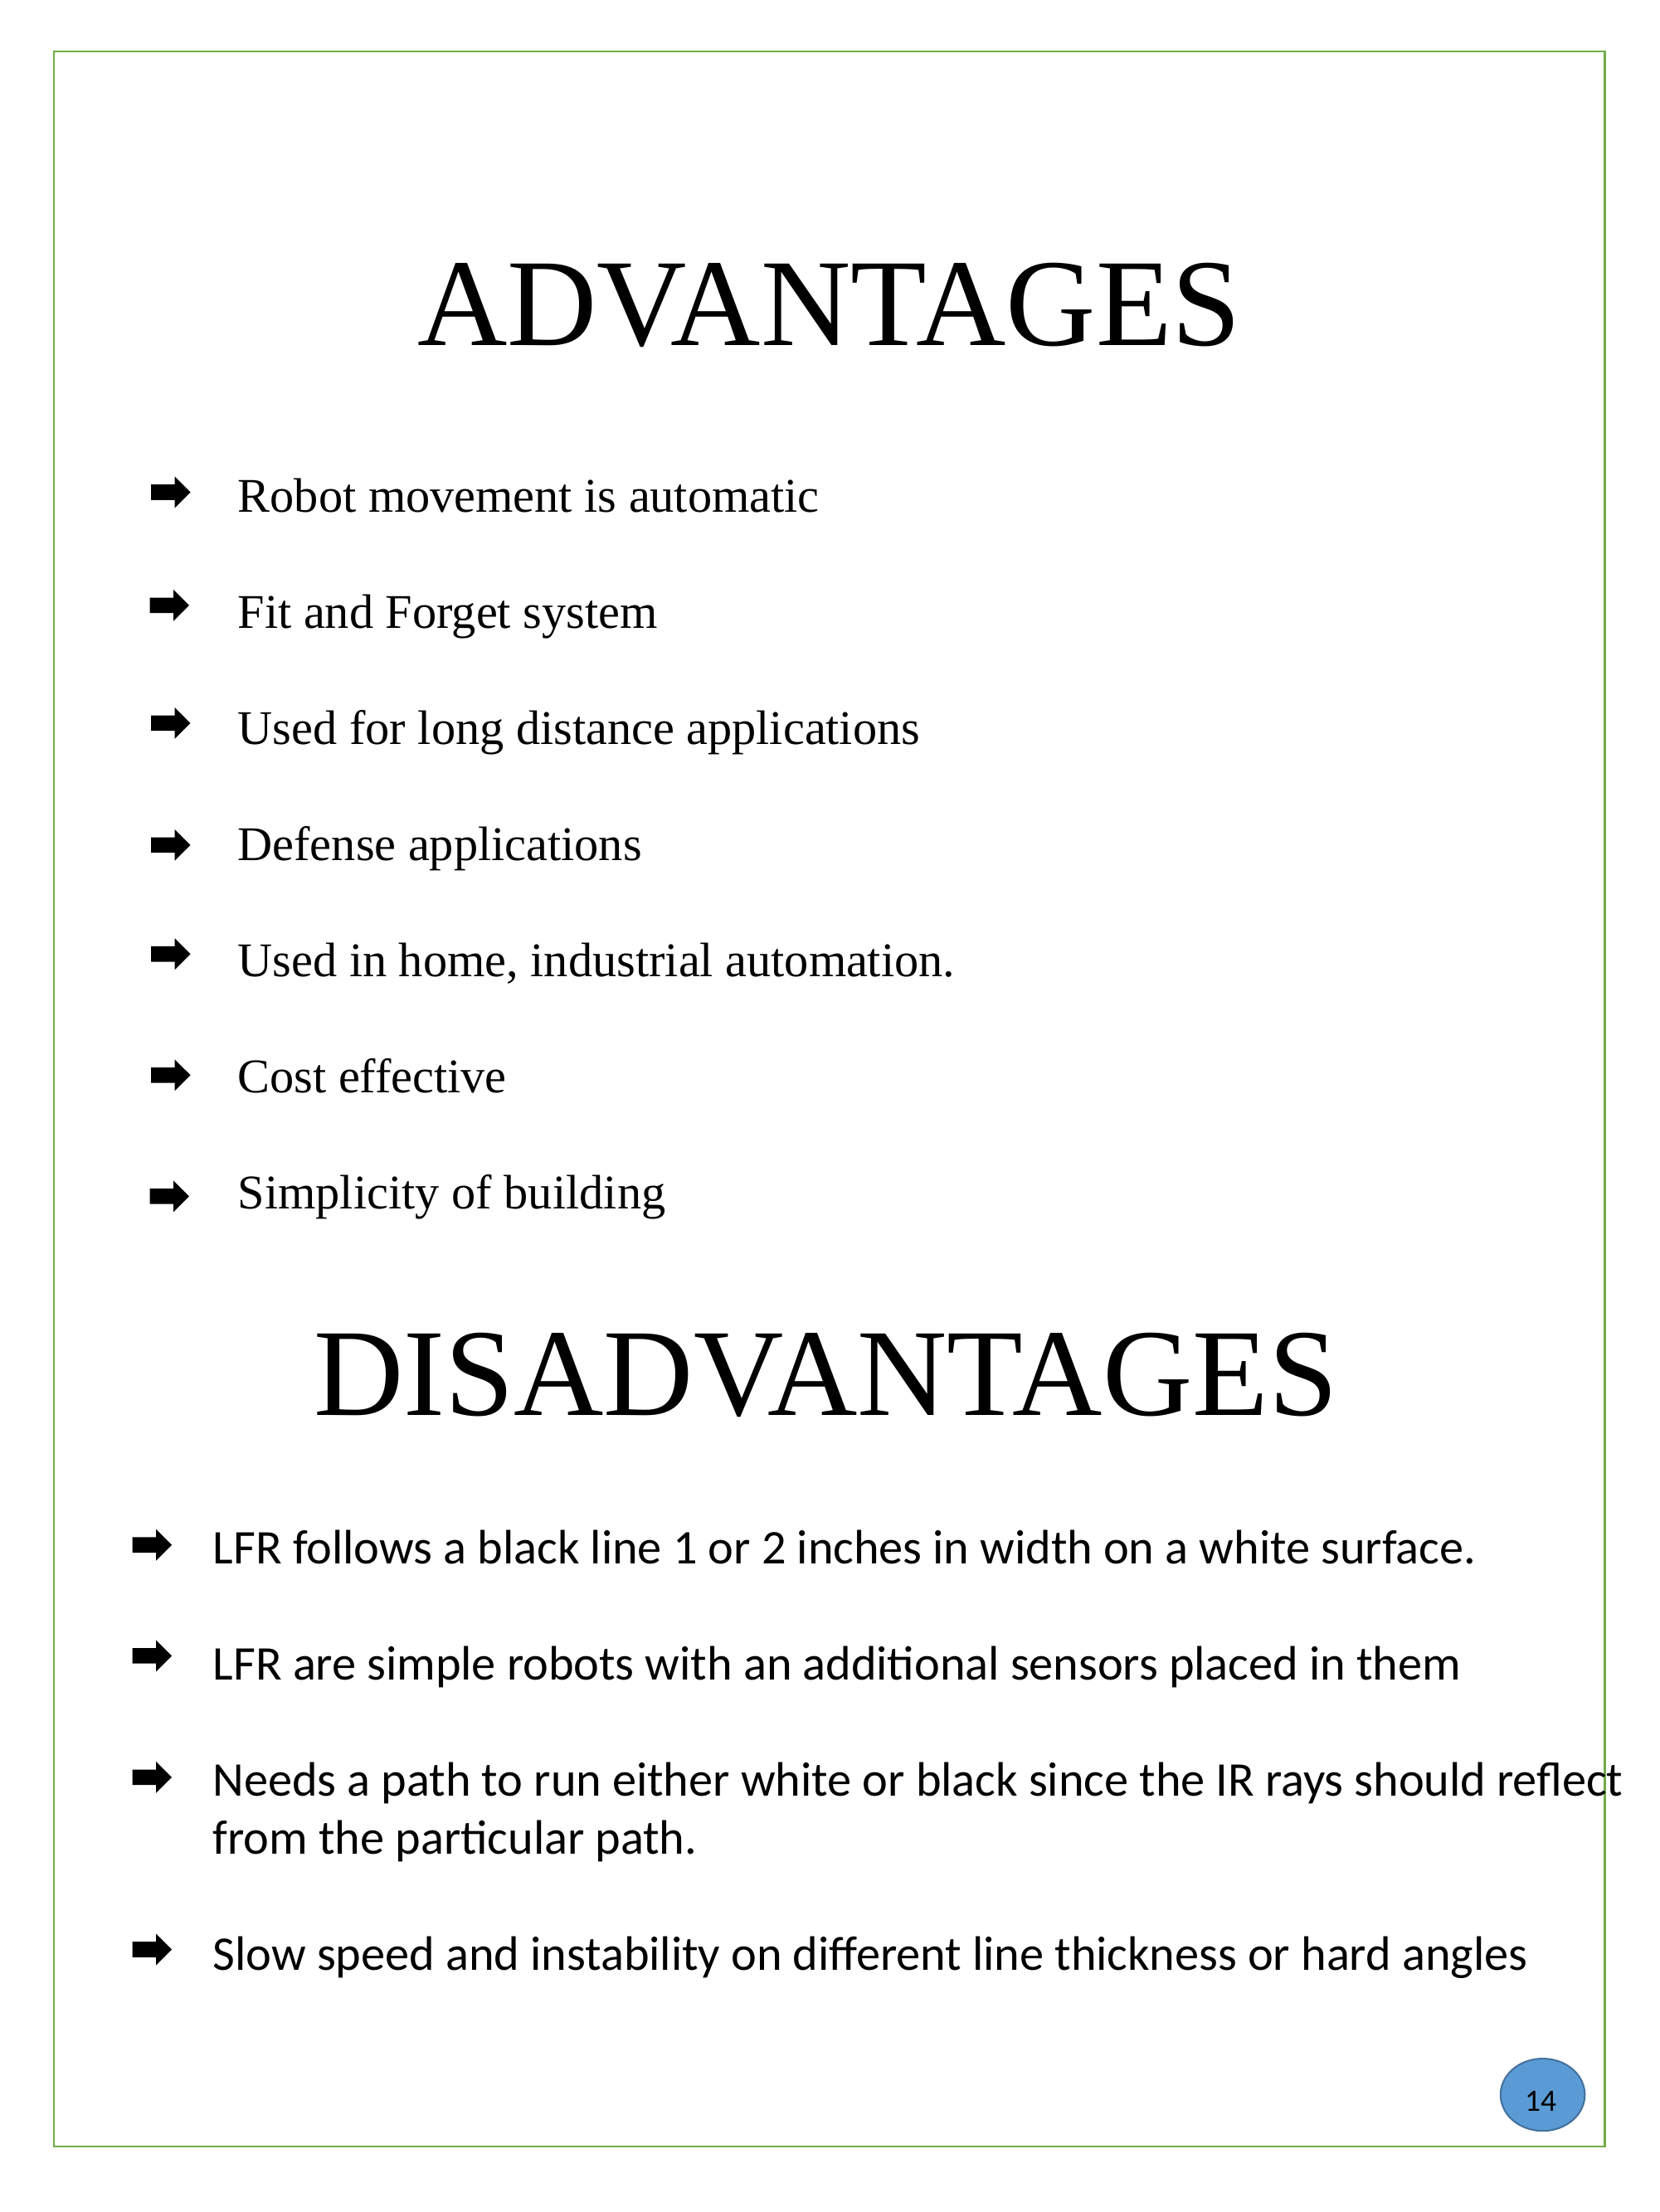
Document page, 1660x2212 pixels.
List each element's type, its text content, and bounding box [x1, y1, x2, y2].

text_box [149, 1180, 190, 1213]
text_box DISADVANTAGES [54, 1284, 1605, 1484]
text_box [151, 476, 191, 508]
text_box LFR follows a black line 1 or 2 inches in width on a white surface. LFR are simple robots with an additional sensors placed in them Needs a path to run either white or black since the IR rays should reflect from the particular path. Slow speed and instability on different line thickness or hard angles [201, 1509, 1638, 2024]
text_box [1499, 2058, 1579, 2122]
text_box Robot movement is automatic Fit and Forget system Used for long distance applications Defense applications Used in home, industrial automation. Cost effective Simplicity of building [226, 457, 1151, 1225]
text_box [151, 938, 191, 970]
text_box [132, 1640, 173, 1672]
text_box [151, 1059, 191, 1091]
text_box [132, 1761, 173, 1793]
text_box [151, 829, 191, 861]
text_box ADVANTAGES [54, 215, 1605, 377]
text_box [151, 707, 191, 739]
text_box [149, 589, 190, 621]
text_box [53, 51, 1606, 2147]
text_box [1516, 2124, 1570, 2132]
text_box 14 [1512, 2073, 1659, 2124]
text_box [132, 1529, 173, 1561]
text_box [132, 1933, 173, 1966]
